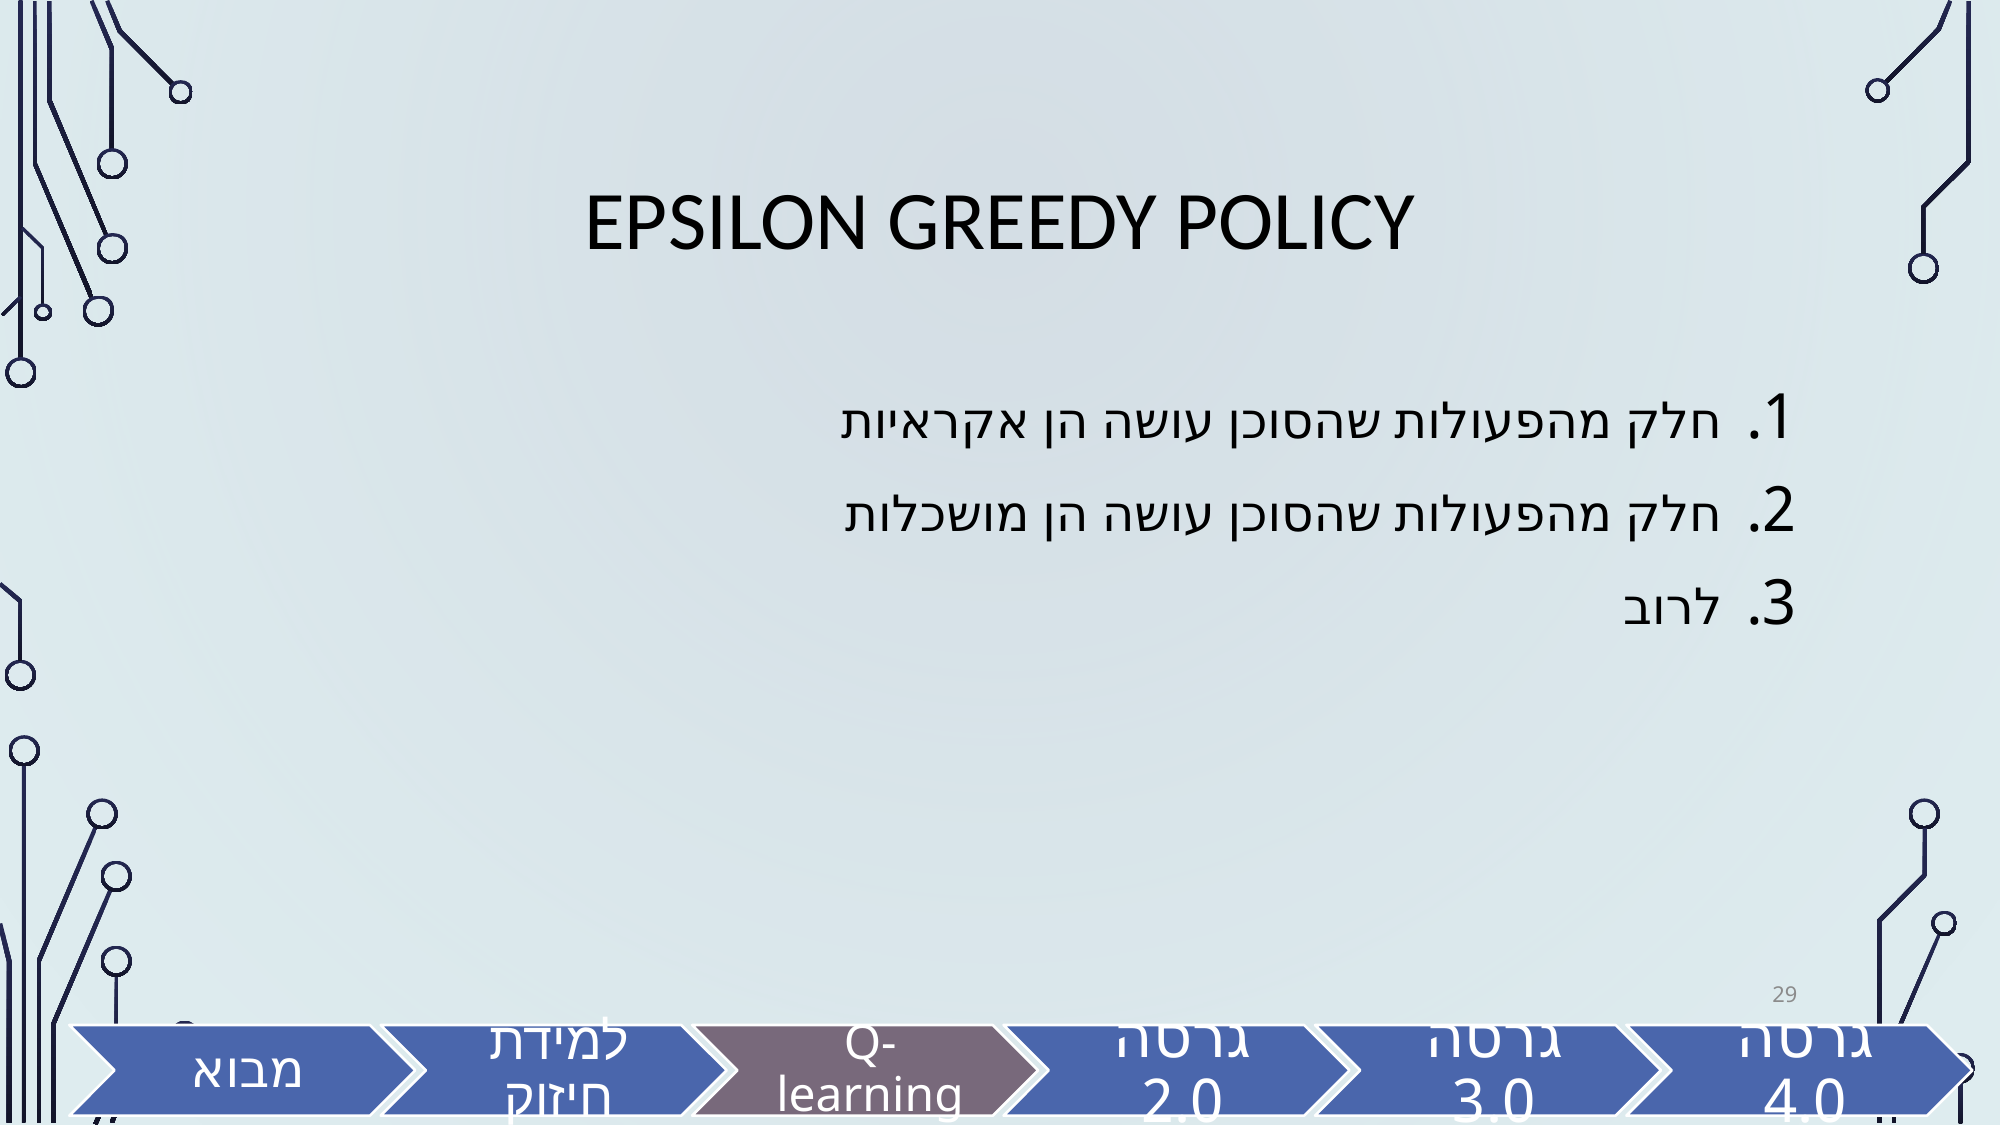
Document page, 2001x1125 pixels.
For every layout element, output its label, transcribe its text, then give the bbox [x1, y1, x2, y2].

title Epsilon greedy policy [187, 101, 1813, 344]
slide_number 29 [1685, 965, 1813, 1023]
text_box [68, 1024, 1974, 1116]
